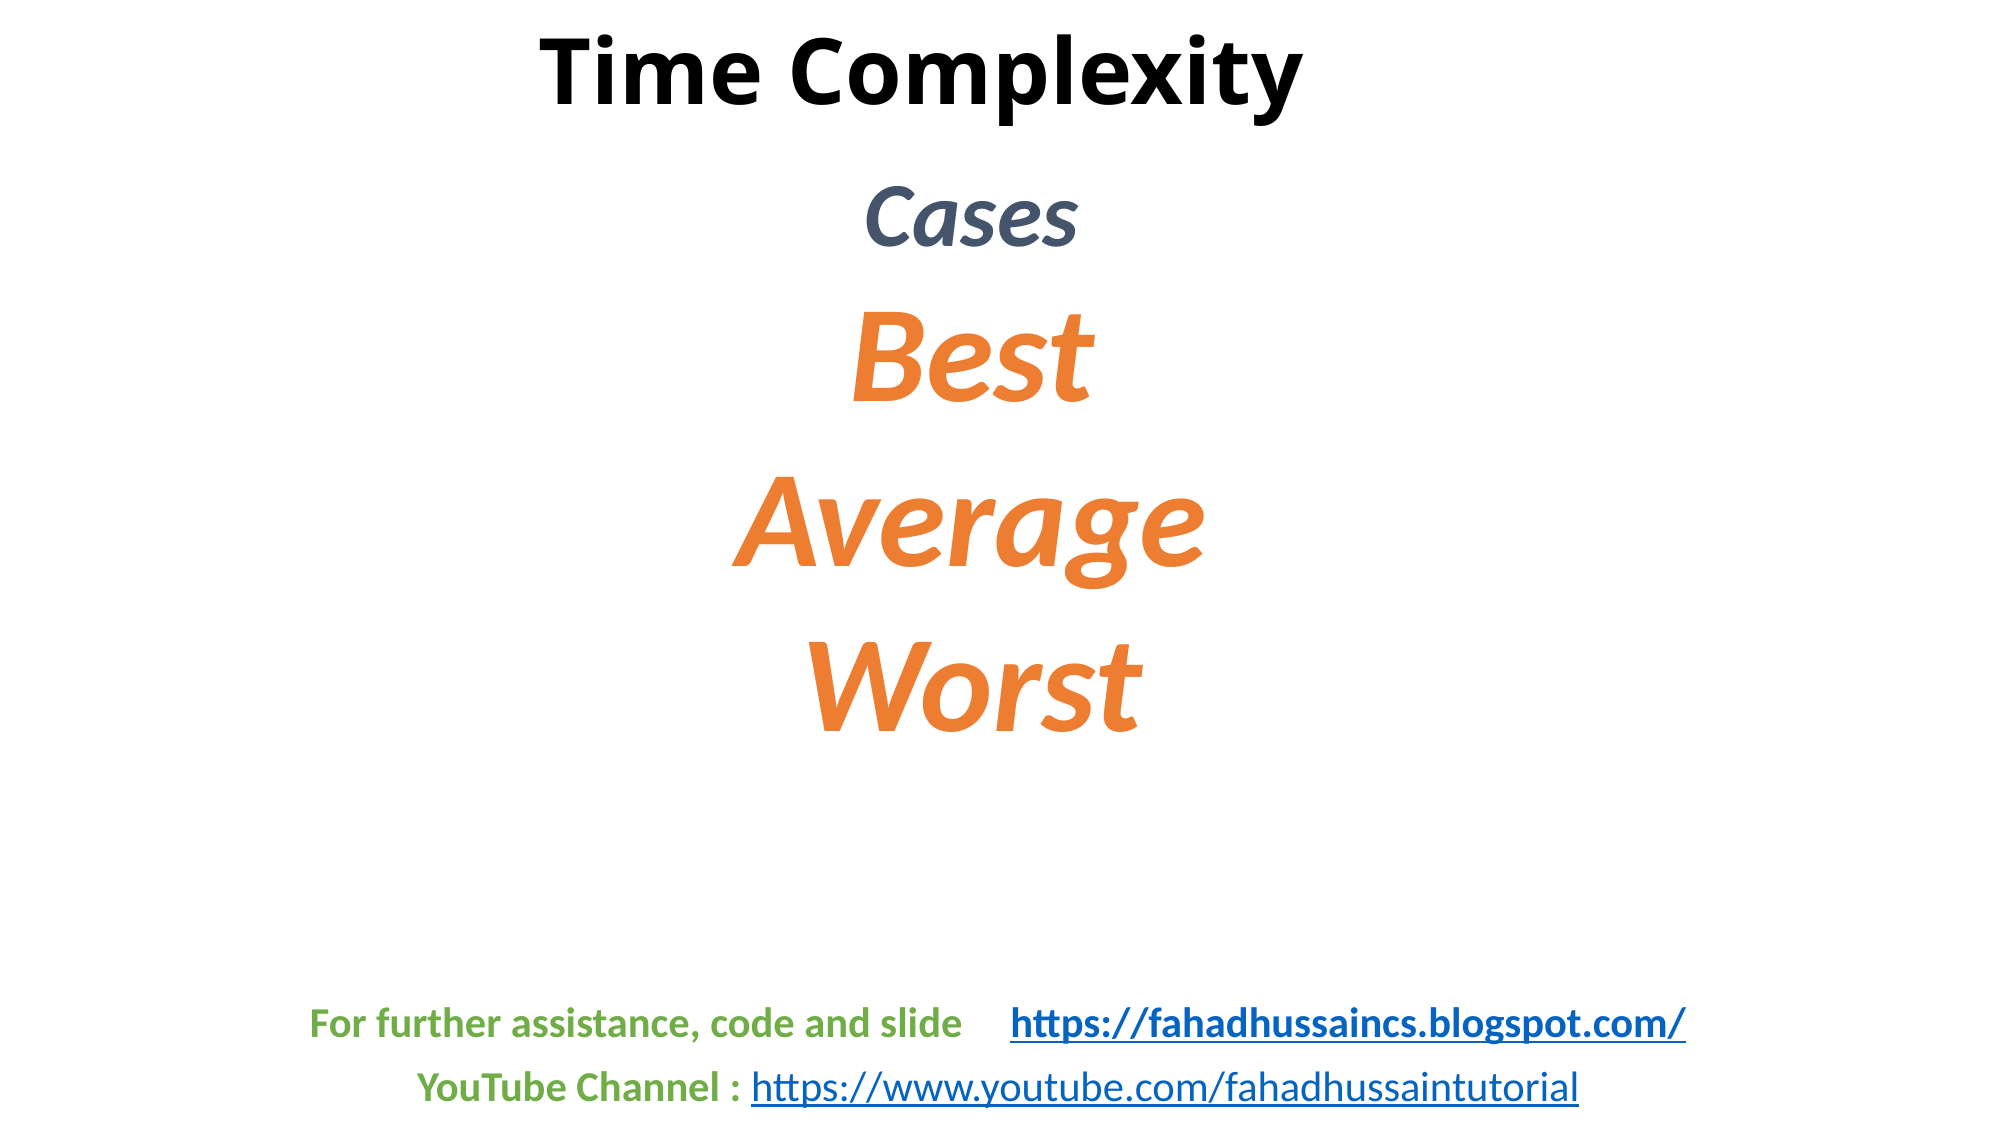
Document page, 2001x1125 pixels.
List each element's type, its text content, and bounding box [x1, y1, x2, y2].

title Time Complexity [181, 7, 1661, 132]
text_box [58, 271, 1978, 427]
text_box Cases Best Average Worst [18, 147, 1925, 882]
subtitle For further assistance, code and slide https://fahadhussaincs.blogspot.com/ YouTube Channel : https://www.youtube.com/fahadhussaintutorial [18, 993, 1978, 1118]
